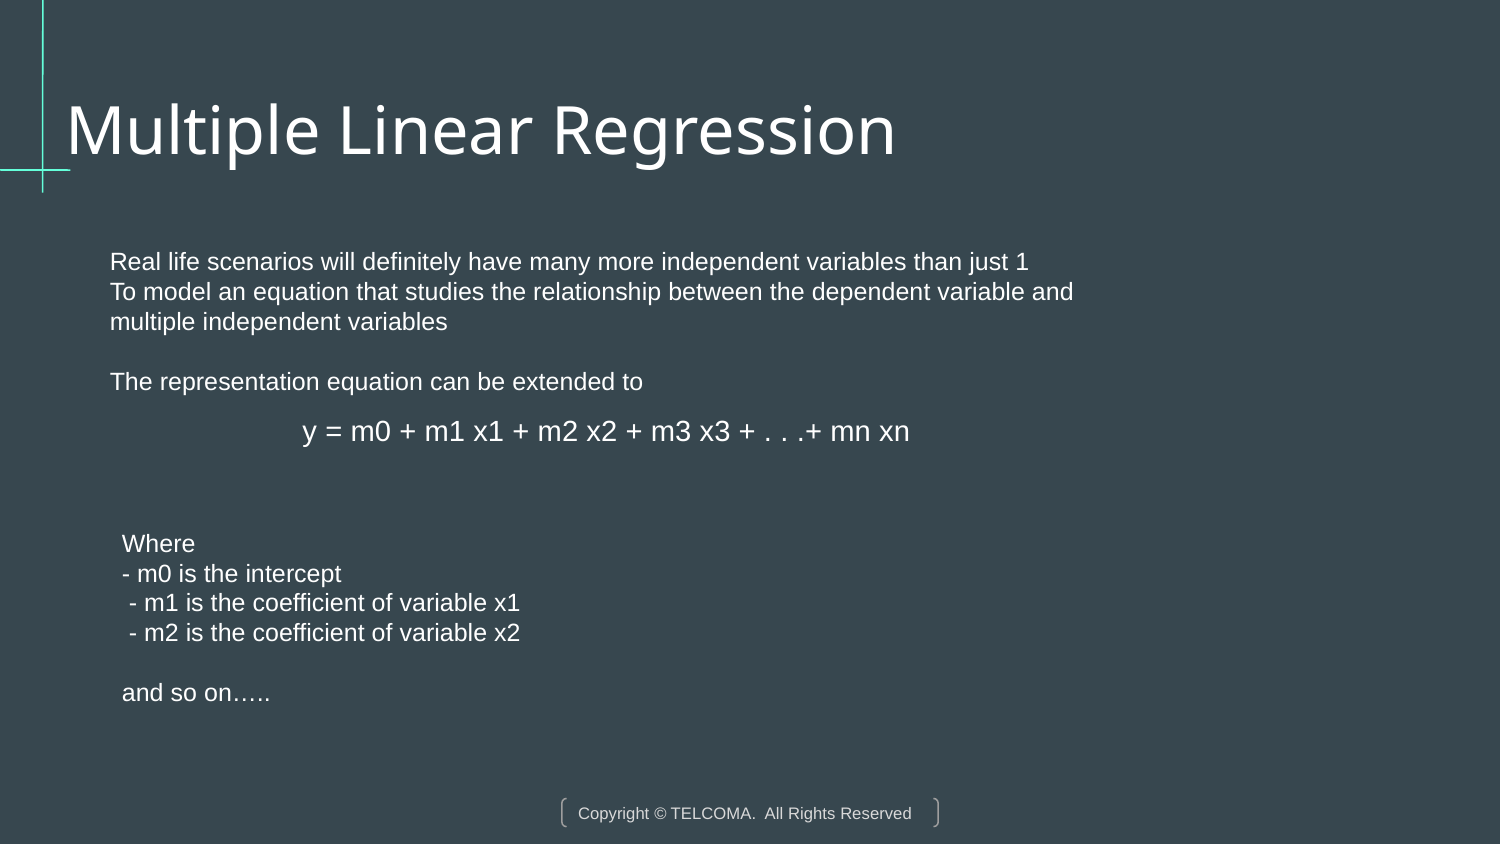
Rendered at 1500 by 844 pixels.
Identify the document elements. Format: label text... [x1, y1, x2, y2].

title Multiple Linear Regression [49, 72, 1448, 167]
text_box Where - m0 is the intercept - m1 is the coefficient of variable x1 - m2 is the coefficient of variable x2 and so on….. [107, 519, 537, 715]
text_box y = m0 + m1 x1 + m2 x2 + m3 x3 + . . .+ mn xn [287, 404, 926, 455]
text_box Real life scenarios will definitely have many more independent variables than just 1 To model an equation that studies the relationship between the dependent variable and multiple independent variables The representation equation can be extended to [95, 238, 1132, 403]
